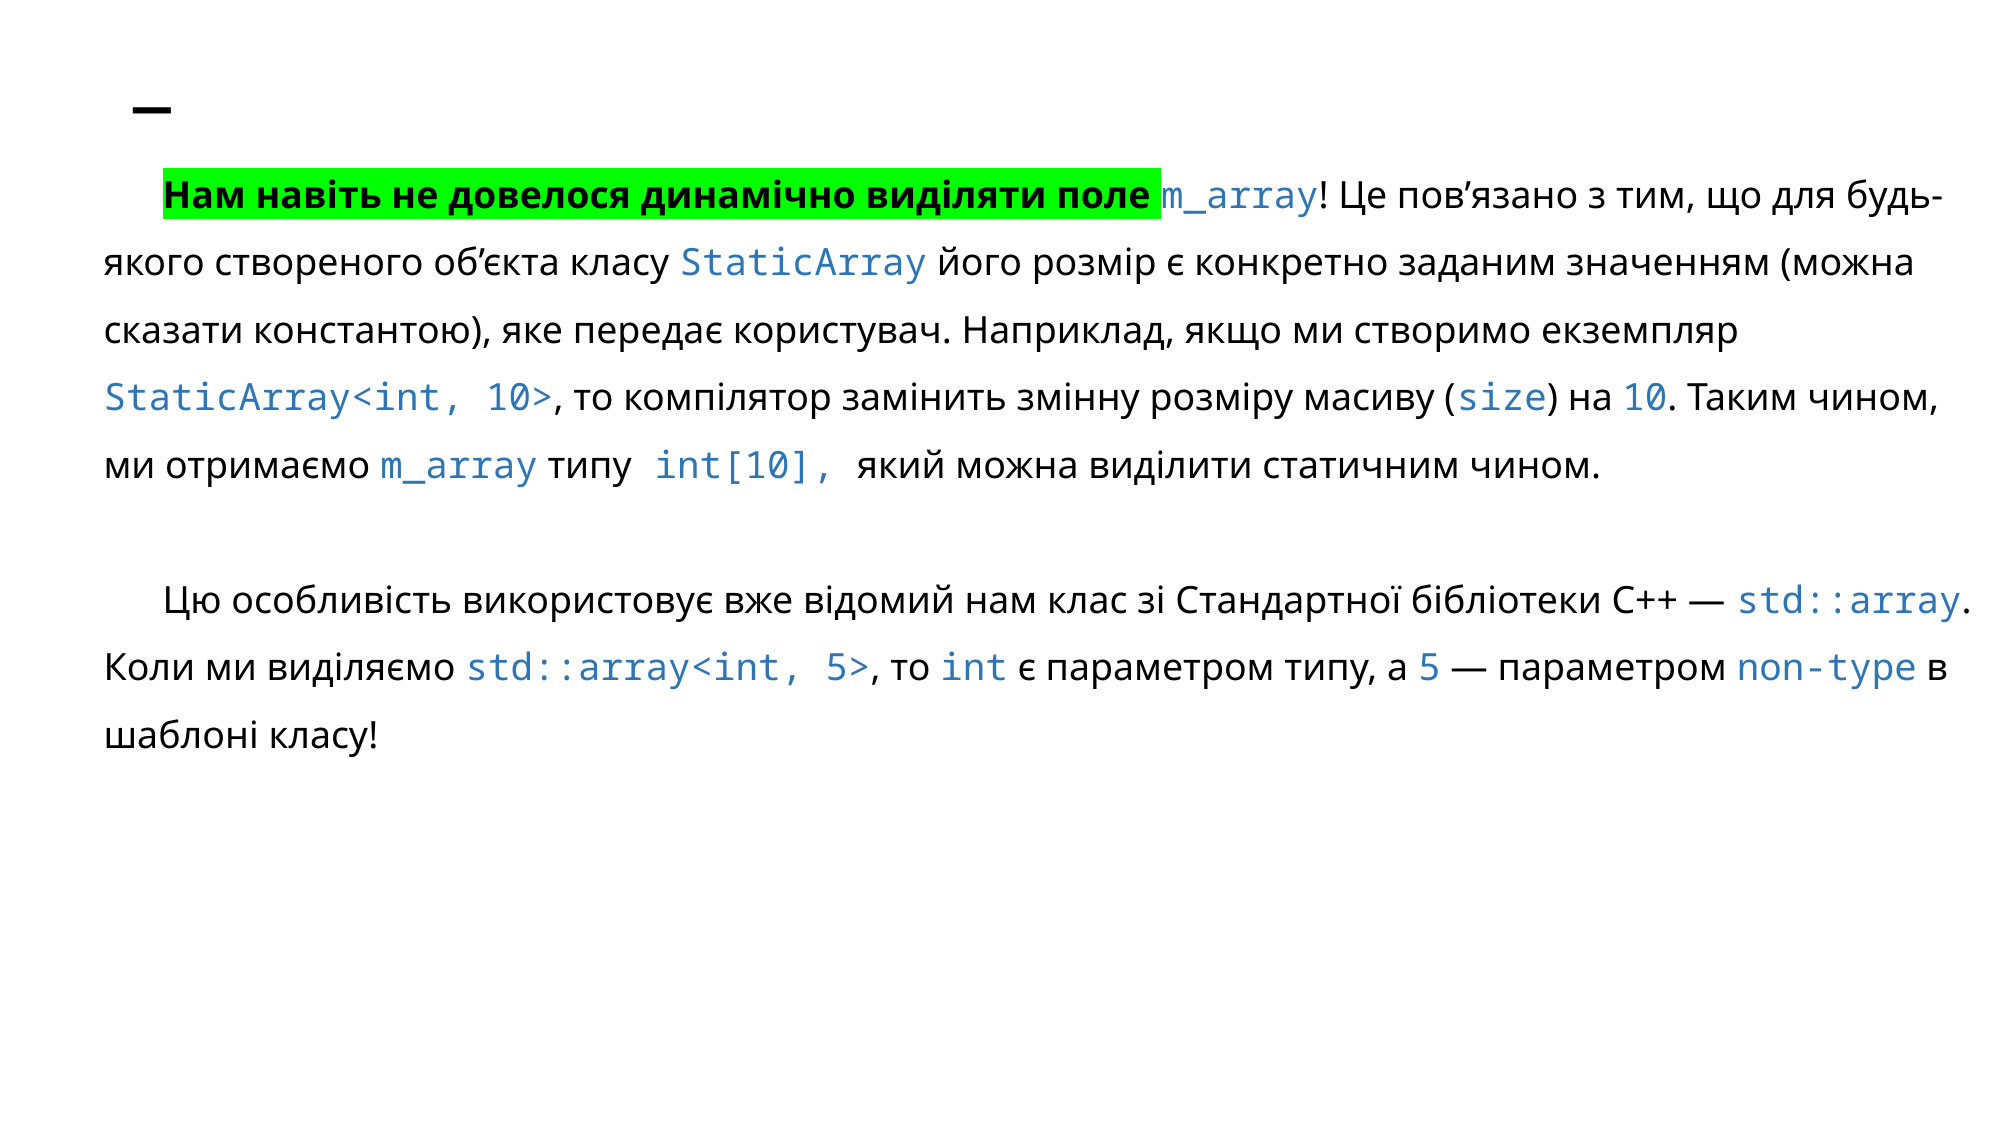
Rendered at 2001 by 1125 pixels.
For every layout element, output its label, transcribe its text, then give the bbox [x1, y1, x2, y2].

list Нам навіть не довелося динамічно виділяти поле m_array! Це пов’язано з тим, що для будь-якого створеного об’єкта класу StaticArray його розмір є конкретно заданим значенням (можна сказати константою), яке передає користувач. Наприклад, якщо ми створимо екземпляр StaticArray<int, 10>, то компілятор замінить змінну розміру масиву (size) на 10. Таким чином, ми отримаємо m_array типу int[10], який можна виділити статичним чином. Цю особливість використовує вже відомий нам клас зі Стандартної бібліотеки С++ — std::array. Коли ми виділяємо std::array<int, 5>, то int є параметром типу, а 5 — параметром non-type в шаблоні класу! [0, 140, 2000, 1125]
title _ [0, 0, 2000, 140]
